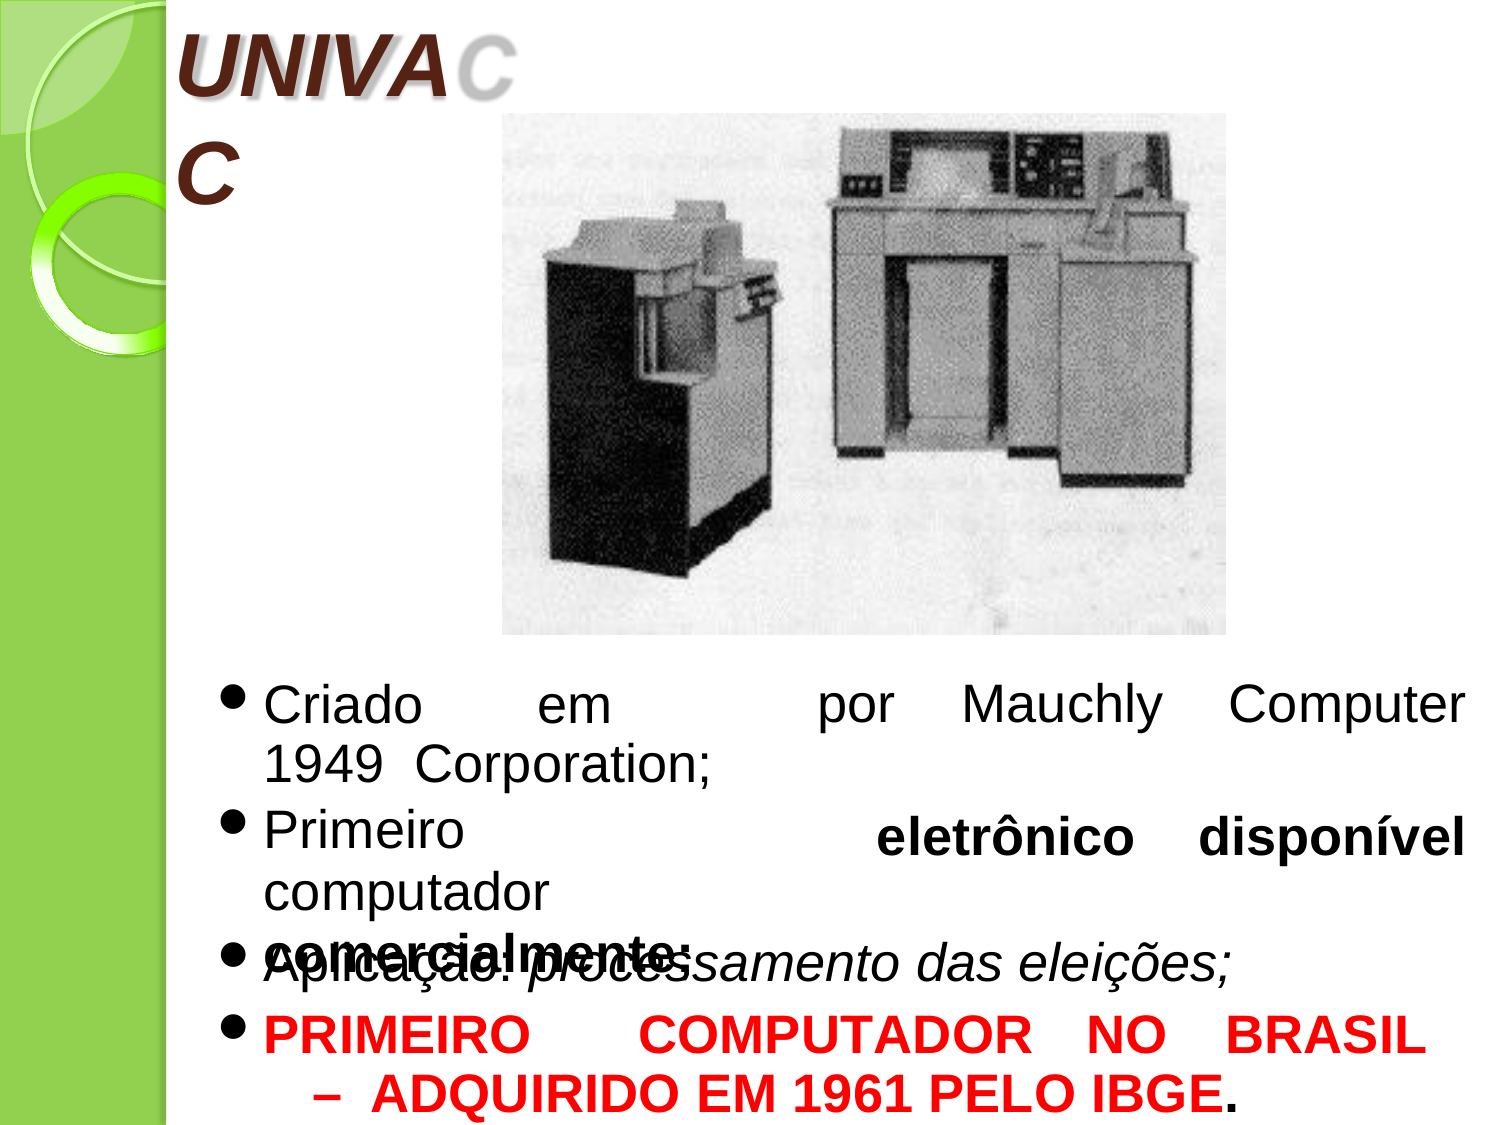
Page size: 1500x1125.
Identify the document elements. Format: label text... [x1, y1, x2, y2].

title UNIVAC [172, 188, 496, 223]
text_box Criado em 1949 Corporation; [215, 666, 754, 793]
text_box Aplicação: processamento das eleições; PRIMEIRO COMPUTADOR NO BRASIL – ADQUIRIDO EM 1961 PELO IBGE. [215, 919, 1468, 1123]
picture [21, 0, 1227, 1125]
text_box Primeiro computador comercialmente; [215, 795, 817, 919]
text_box por Mauchly Computer eletrônico disponível [814, 666, 1468, 866]
